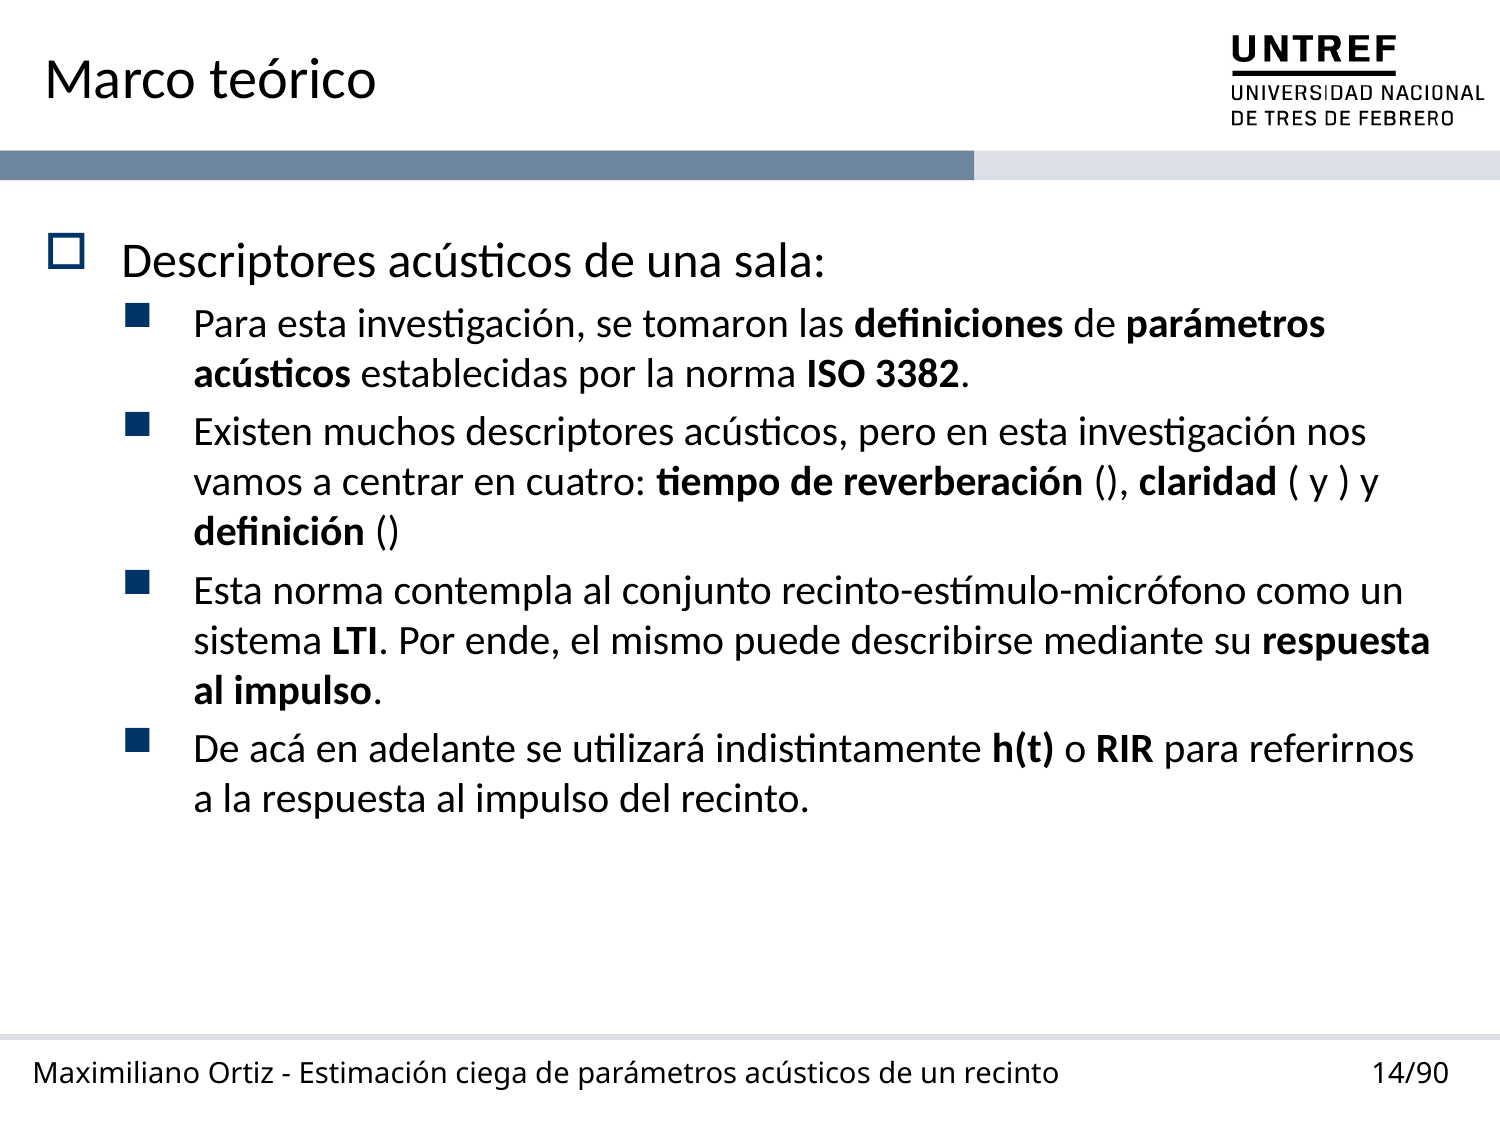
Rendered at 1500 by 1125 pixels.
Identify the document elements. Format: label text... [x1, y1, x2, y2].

text_box Maximiliano Ortiz - Estimación ciega de parámetros acústicos de un recinto [17, 1046, 1187, 1111]
picture [1224, 31, 1495, 132]
text_box [725, 537, 775, 588]
title Marco teórico [29, 14, 1211, 136]
text_box 14/90 [1187, 1046, 1465, 1111]
